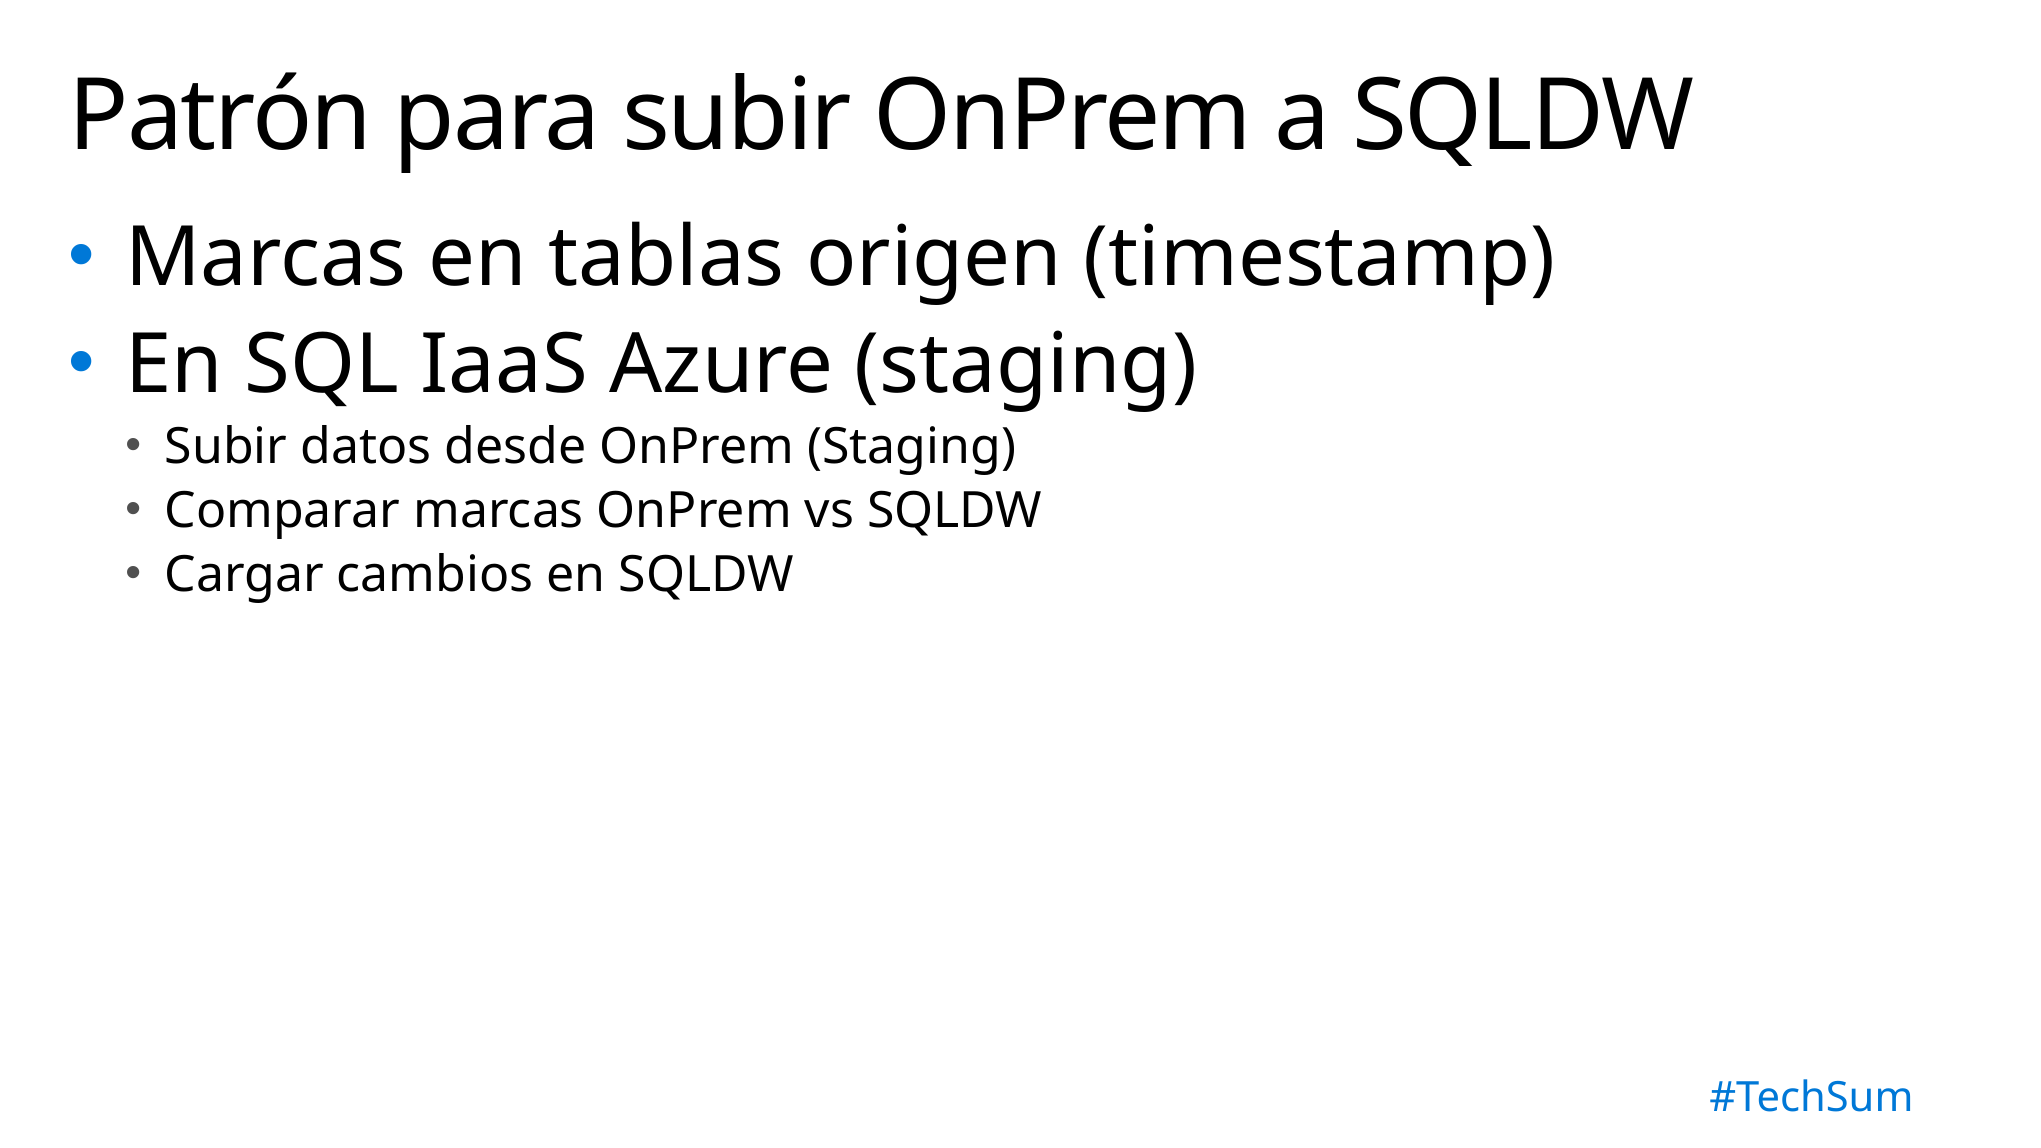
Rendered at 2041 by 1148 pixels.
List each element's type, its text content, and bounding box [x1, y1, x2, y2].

title Patrón para subir OnPrem a SQLDW [45, 48, 1996, 199]
list Marcas en tablas origen (timestamp) En SQL IaaS Azure (staging) Subir datos desde OnPrem (Staging) Comparar marcas OnPrem vs SQLDW Cargar cambios en SQLDW [45, 199, 1996, 962]
